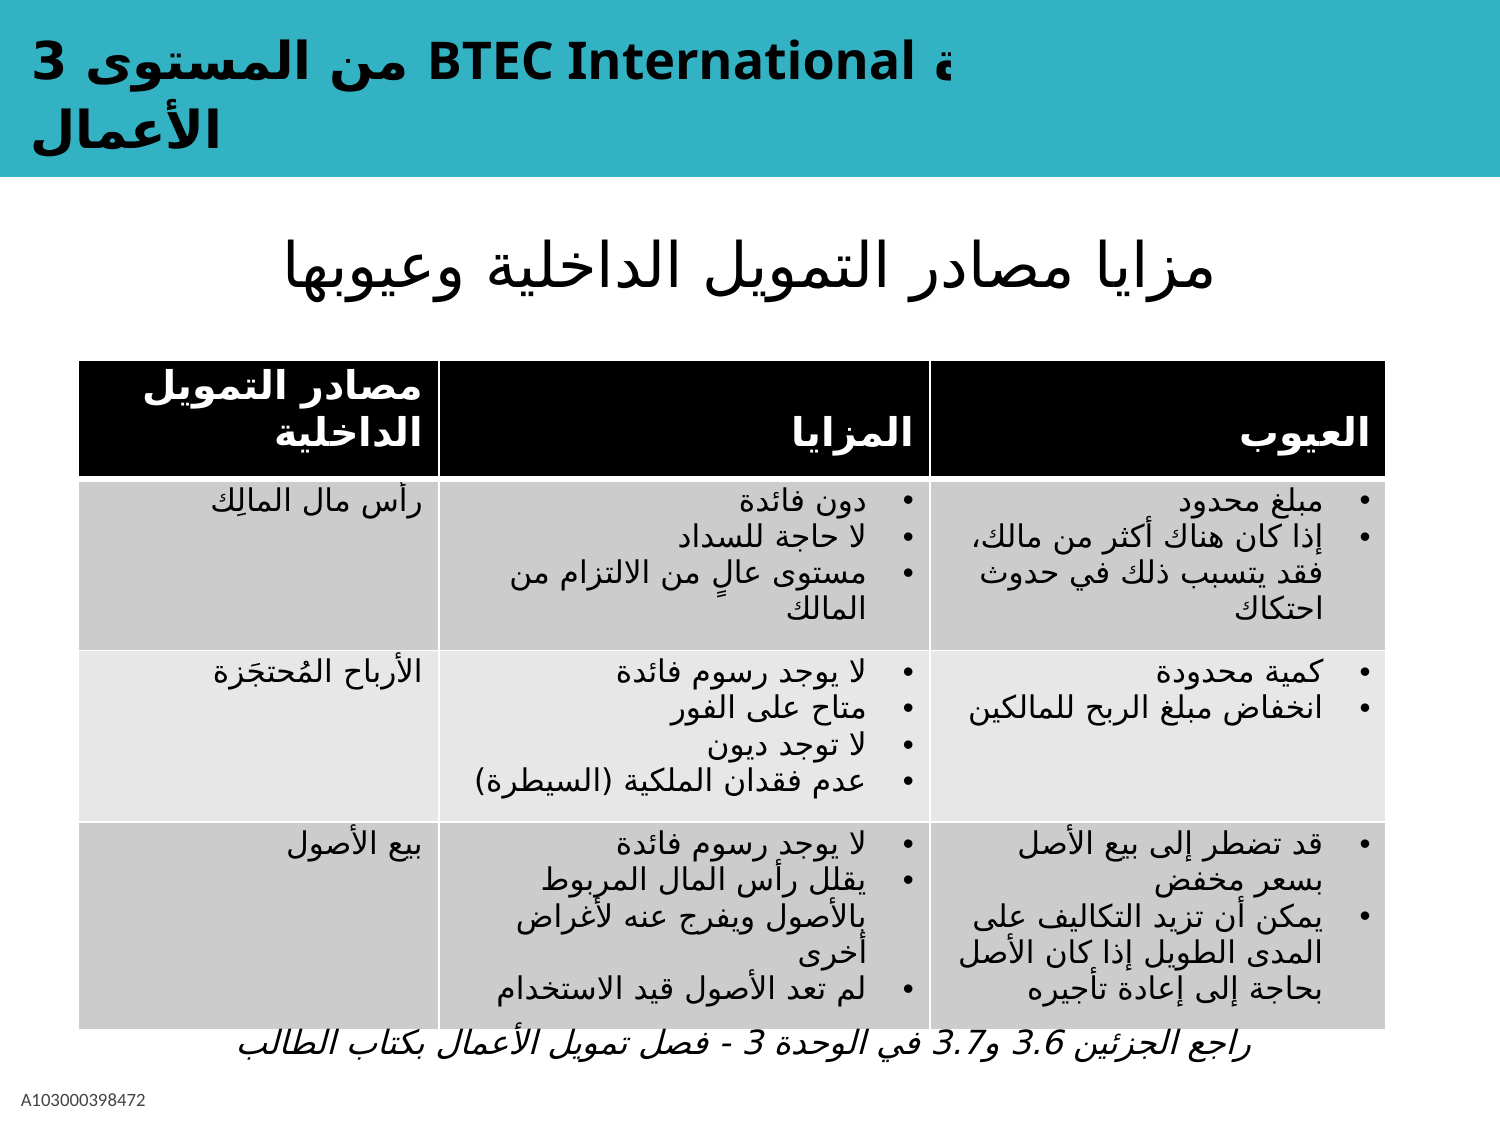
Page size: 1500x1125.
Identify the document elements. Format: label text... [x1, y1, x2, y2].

table_cell كمية محدودة انخفاض مبلغ الربح للمالكين [931, 651, 1385, 821]
table_header العيوب [931, 361, 1385, 476]
text_box A103000398472 [5, 1083, 183, 1119]
table_cell لا يوجد رسوم فائدة متاح على الفور لا توجد ديون عدم فقدان الملكية (السيطرة) [440, 651, 929, 821]
title مزايا مصادر التمويل الداخلية وعيوبها [75, 196, 1425, 338]
table_cell رأس مال المالِك [79, 482, 438, 650]
table_cell لا يوجد رسوم فائدة يقلل رأس المال المربوط بالأصول ويفرج عنه لأغراض أخرى لم تعد الأصول قيد الاستخدام [440, 823, 929, 1013]
table_cell بيع الأصول [79, 823, 438, 1013]
table_cell دون فائدة لا حاجة للسداد مستوى عالٍ من الالتزام من المالك [440, 482, 929, 650]
table_header مصادر التمويل الداخلية [79, 361, 438, 476]
table_cell مبلغ محدود إذا كان هناك أكثر من مالك، فقد يتسبب ذلك في حدوث احتكاك [931, 482, 1385, 650]
table_header المزايا [440, 361, 929, 476]
table_cell الأرباح المُحتجَزة [79, 651, 438, 821]
table_cell قد تضطر إلى بيع الأصل بسعر مخفض يمكن أن تزيد التكاليف على المدى الطويل إذا كان الأصل بحاجة إلى إعادة تأجيره [931, 823, 1385, 1013]
picture [0, 0, 1500, 177]
text_box راجع الجزئين 3.6 و3.7 في الوحدة 3 - فصل تمويل الأعمال بكتاب الطالب [75, 1013, 1412, 1069]
